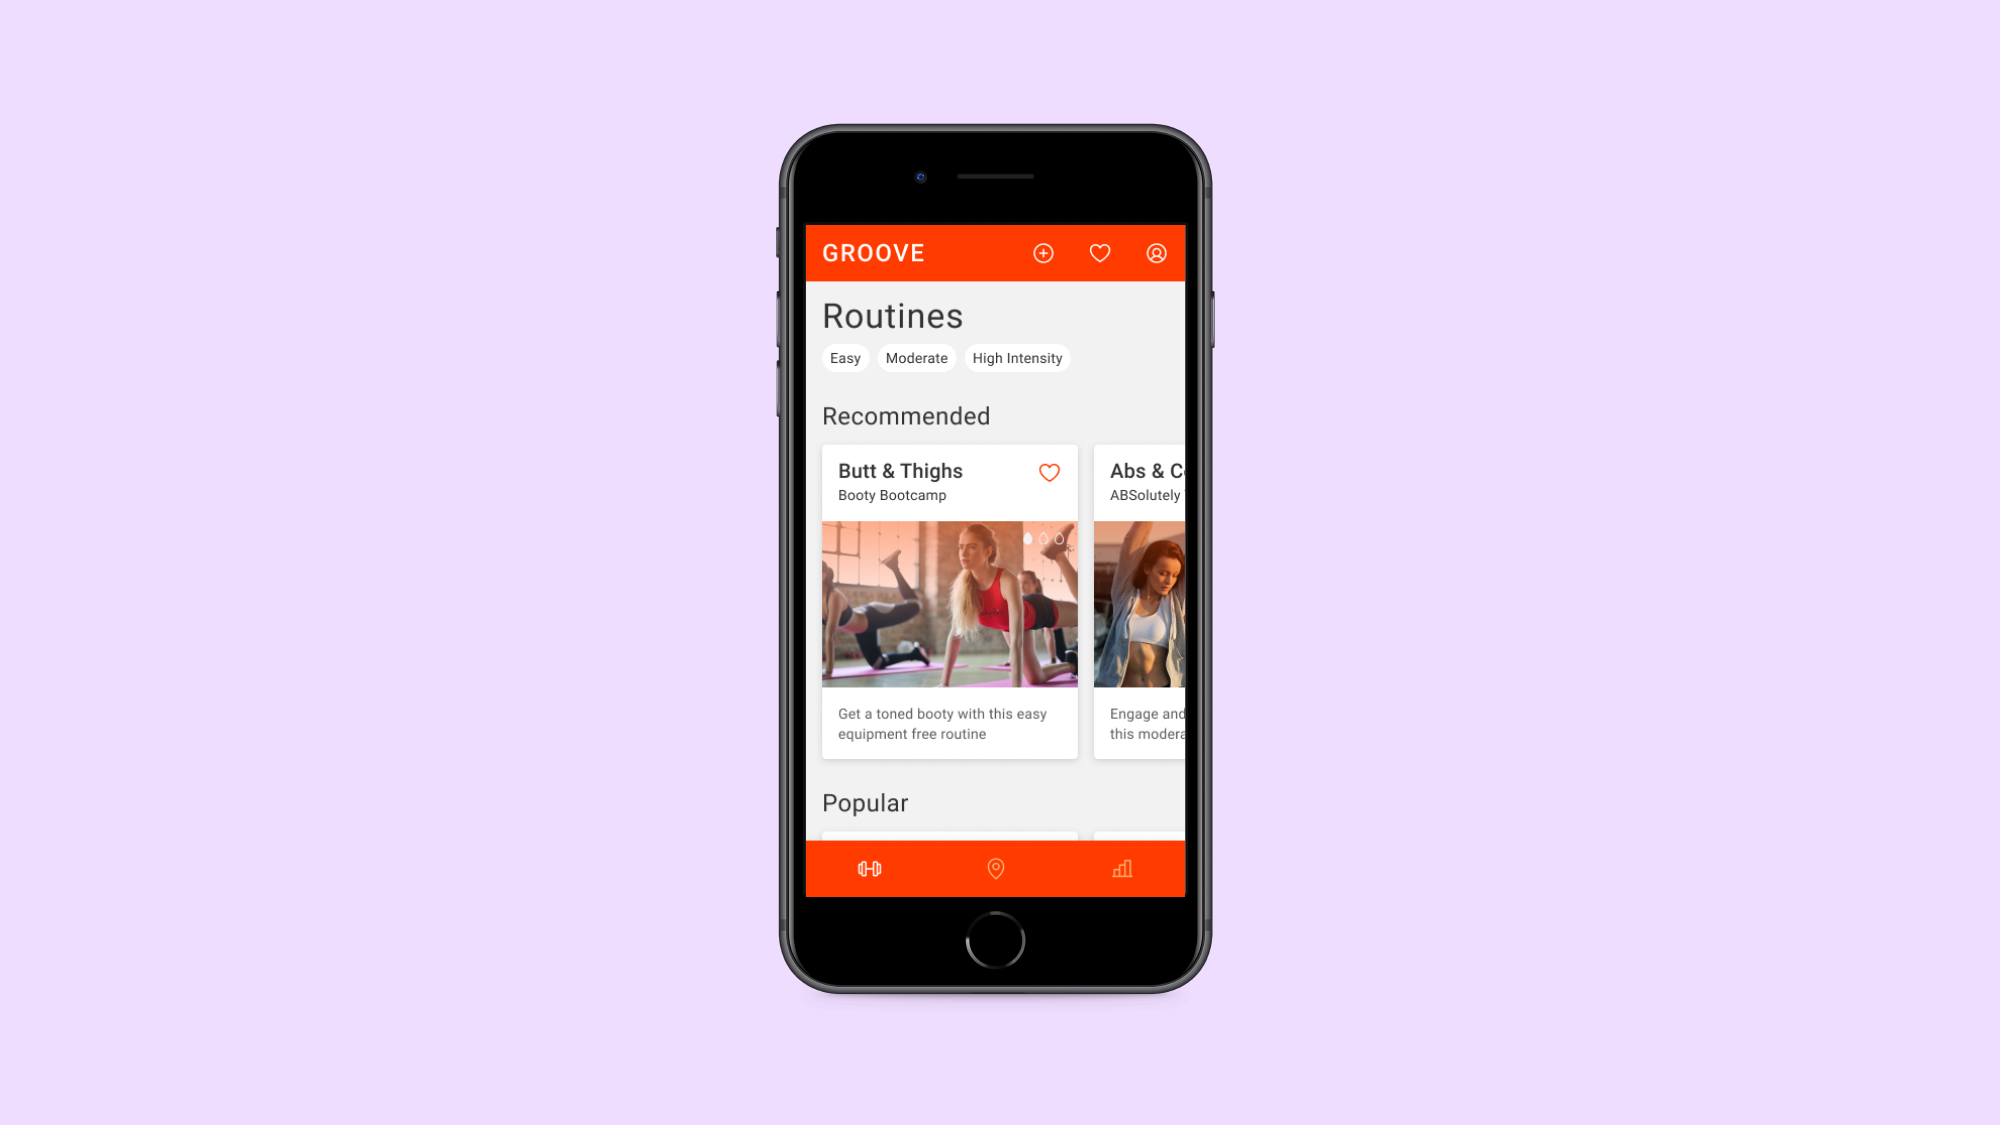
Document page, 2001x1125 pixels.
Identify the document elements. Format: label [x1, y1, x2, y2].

text_box [695, 105, 1296, 1013]
